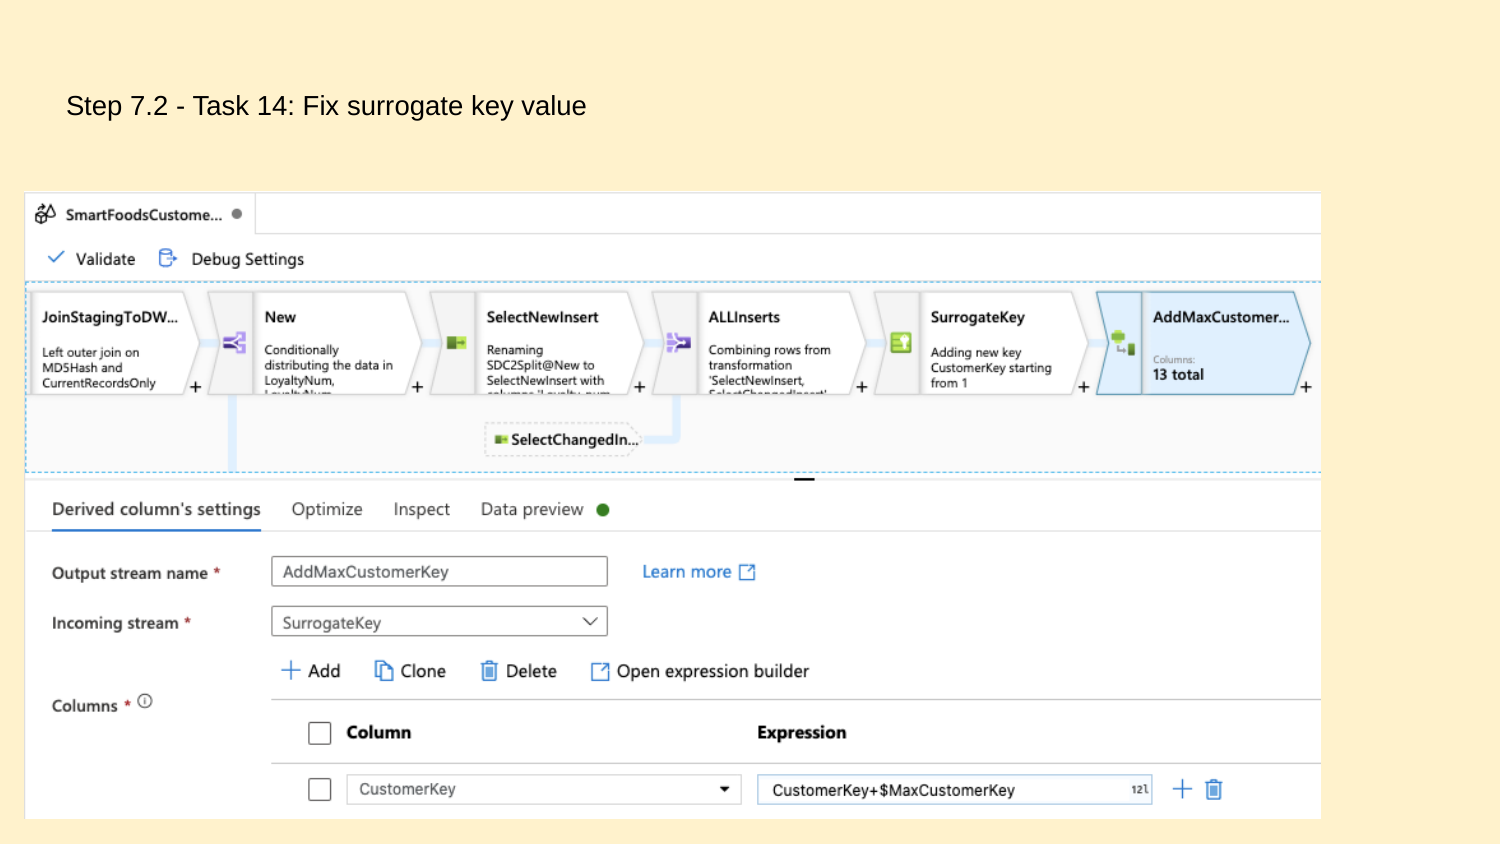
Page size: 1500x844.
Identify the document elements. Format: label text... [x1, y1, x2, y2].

picture [24, 191, 1321, 819]
title Step 7.2 - Task 14: Fix surrogate key value [51, 72, 1449, 167]
